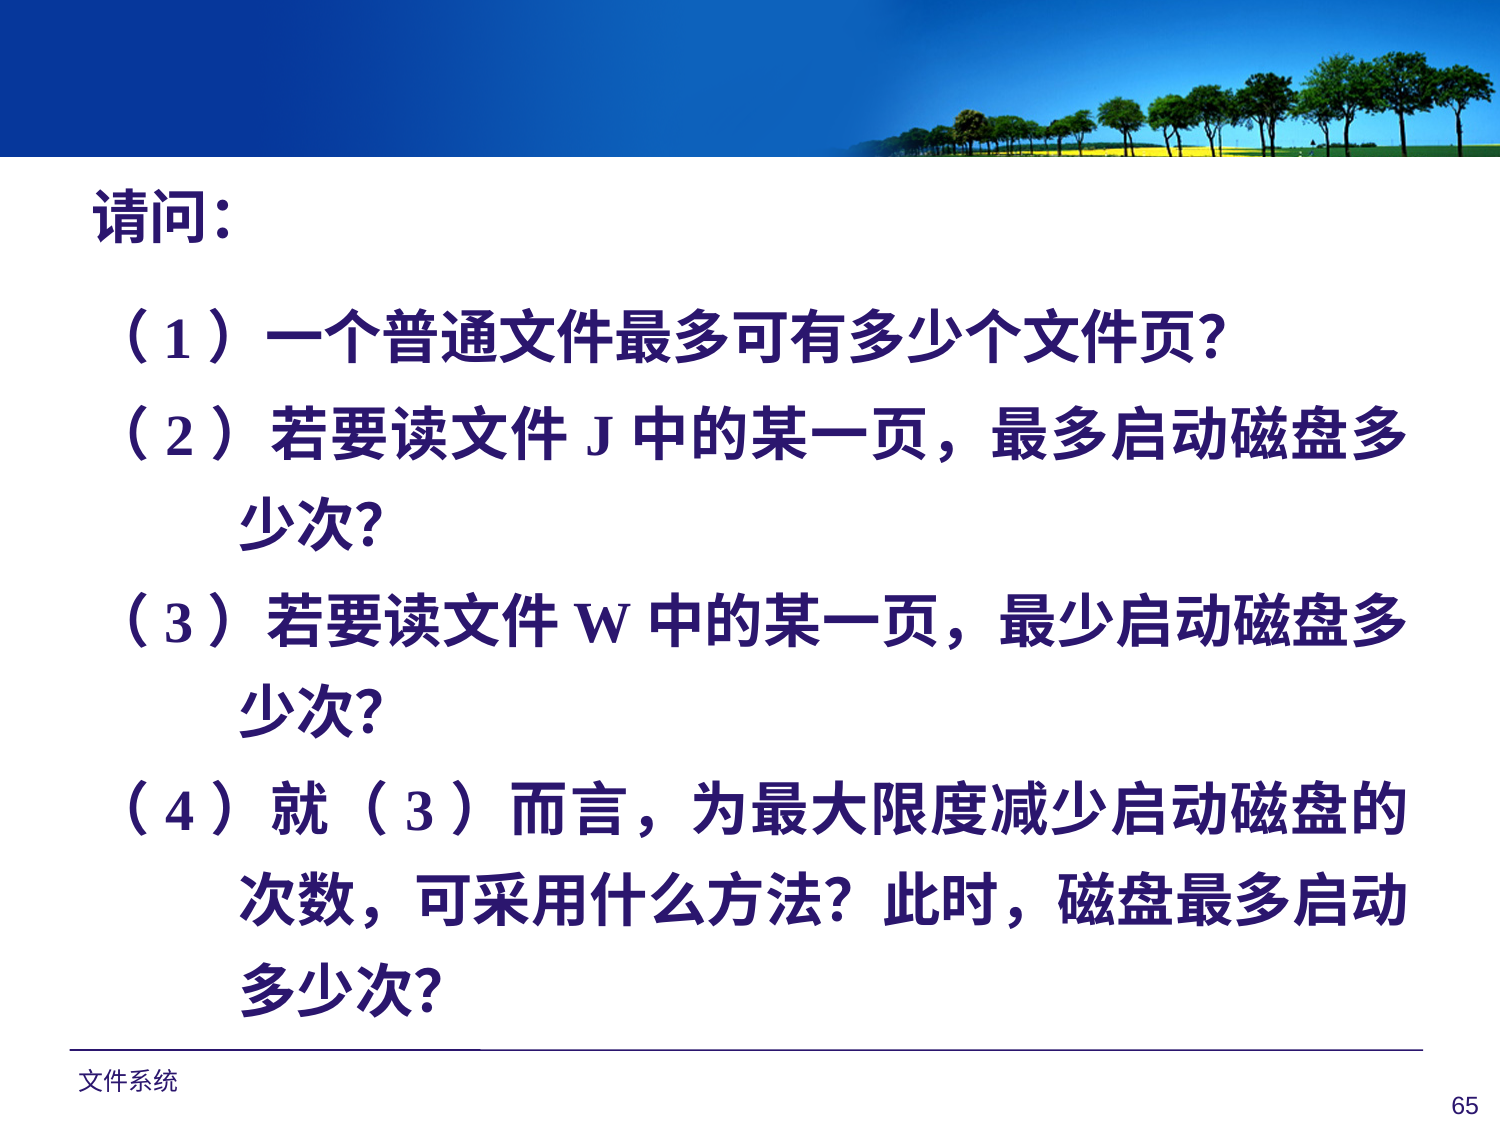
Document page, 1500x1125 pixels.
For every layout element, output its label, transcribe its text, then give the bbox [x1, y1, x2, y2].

slide_number 65 [1143, 1081, 1495, 1118]
text_box 请问： （1）一个普通文件最多可有多少个文件页？ （2）若要读文件J中的某一页，最多启动磁盘多少次？ （3）若要读文件W中的某一页，最少启动磁盘多少次？ （4）就（3）而言，为最大限度减少启动磁盘的次数，可采用什么方法？此时，磁盘最多启动多少次？ [76, 172, 1424, 1032]
picture [0, 0, 1500, 157]
slide_number 文件系统 [63, 1057, 414, 1095]
